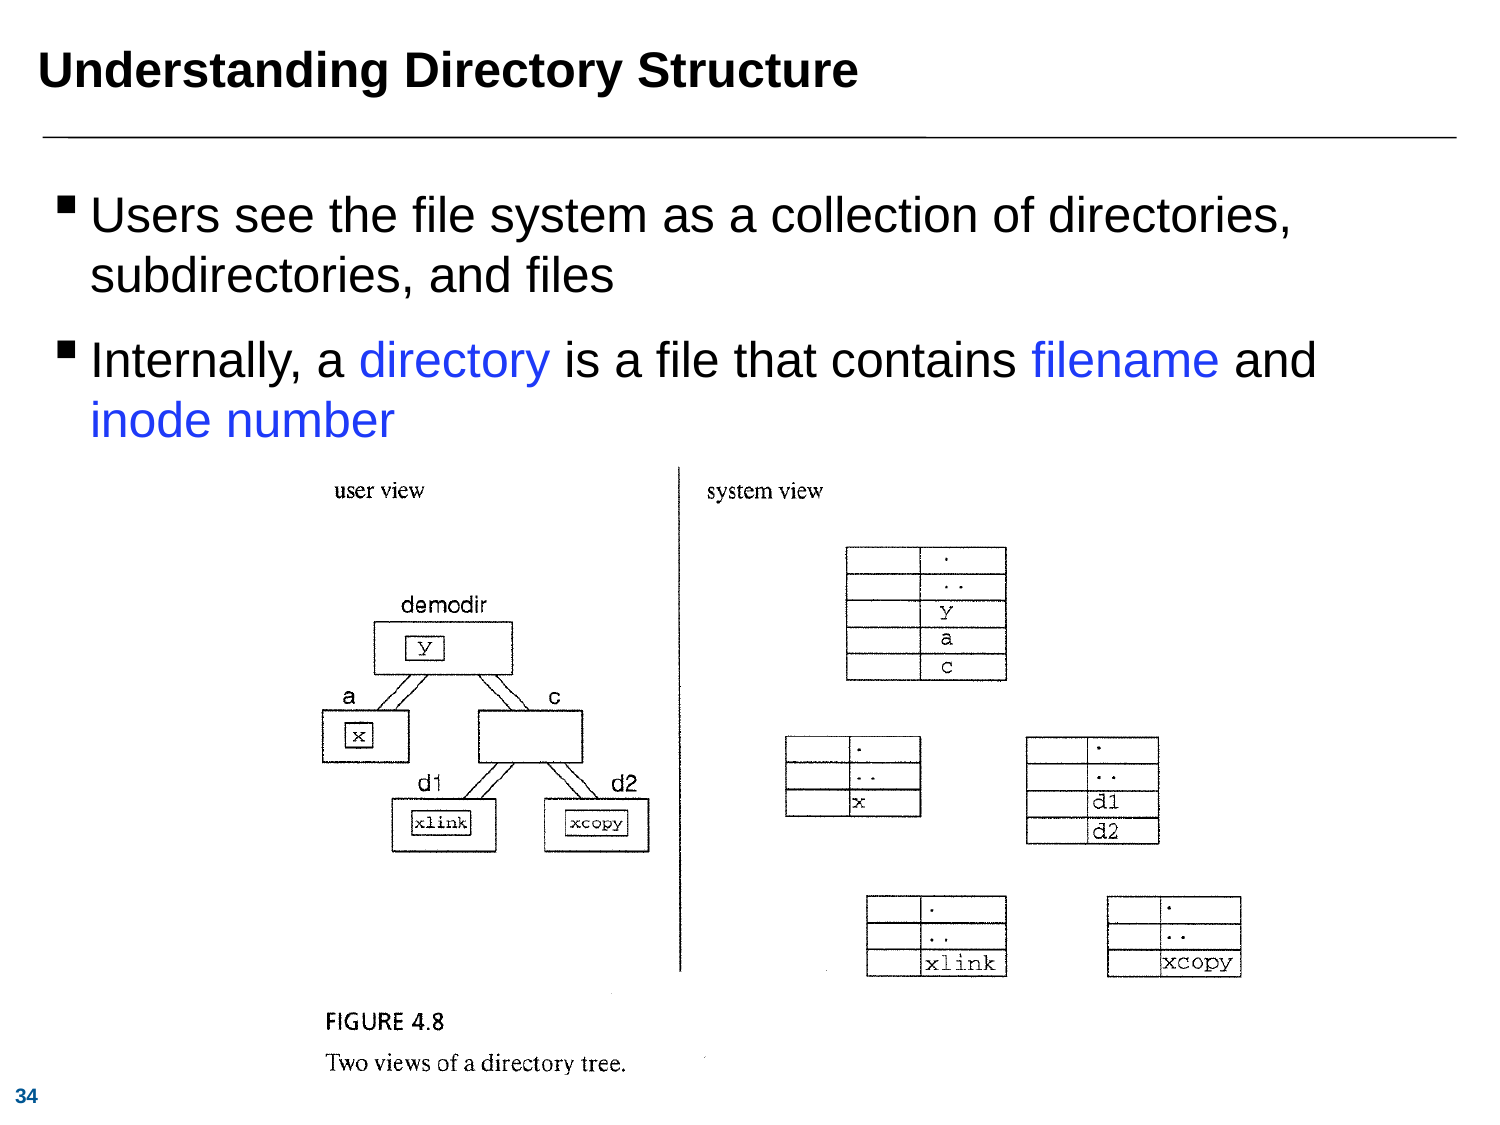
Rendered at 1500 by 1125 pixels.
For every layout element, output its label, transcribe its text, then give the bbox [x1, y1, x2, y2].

picture [312, 462, 1263, 1075]
title Understanding Directory Structure [37, 37, 1450, 113]
slide_number 34 [0, 1074, 83, 1120]
list Users see the file system as a collection of directories, subdirectories, and files Internally, a directory is a file that contains filename and inode number [37, 174, 1450, 500]
